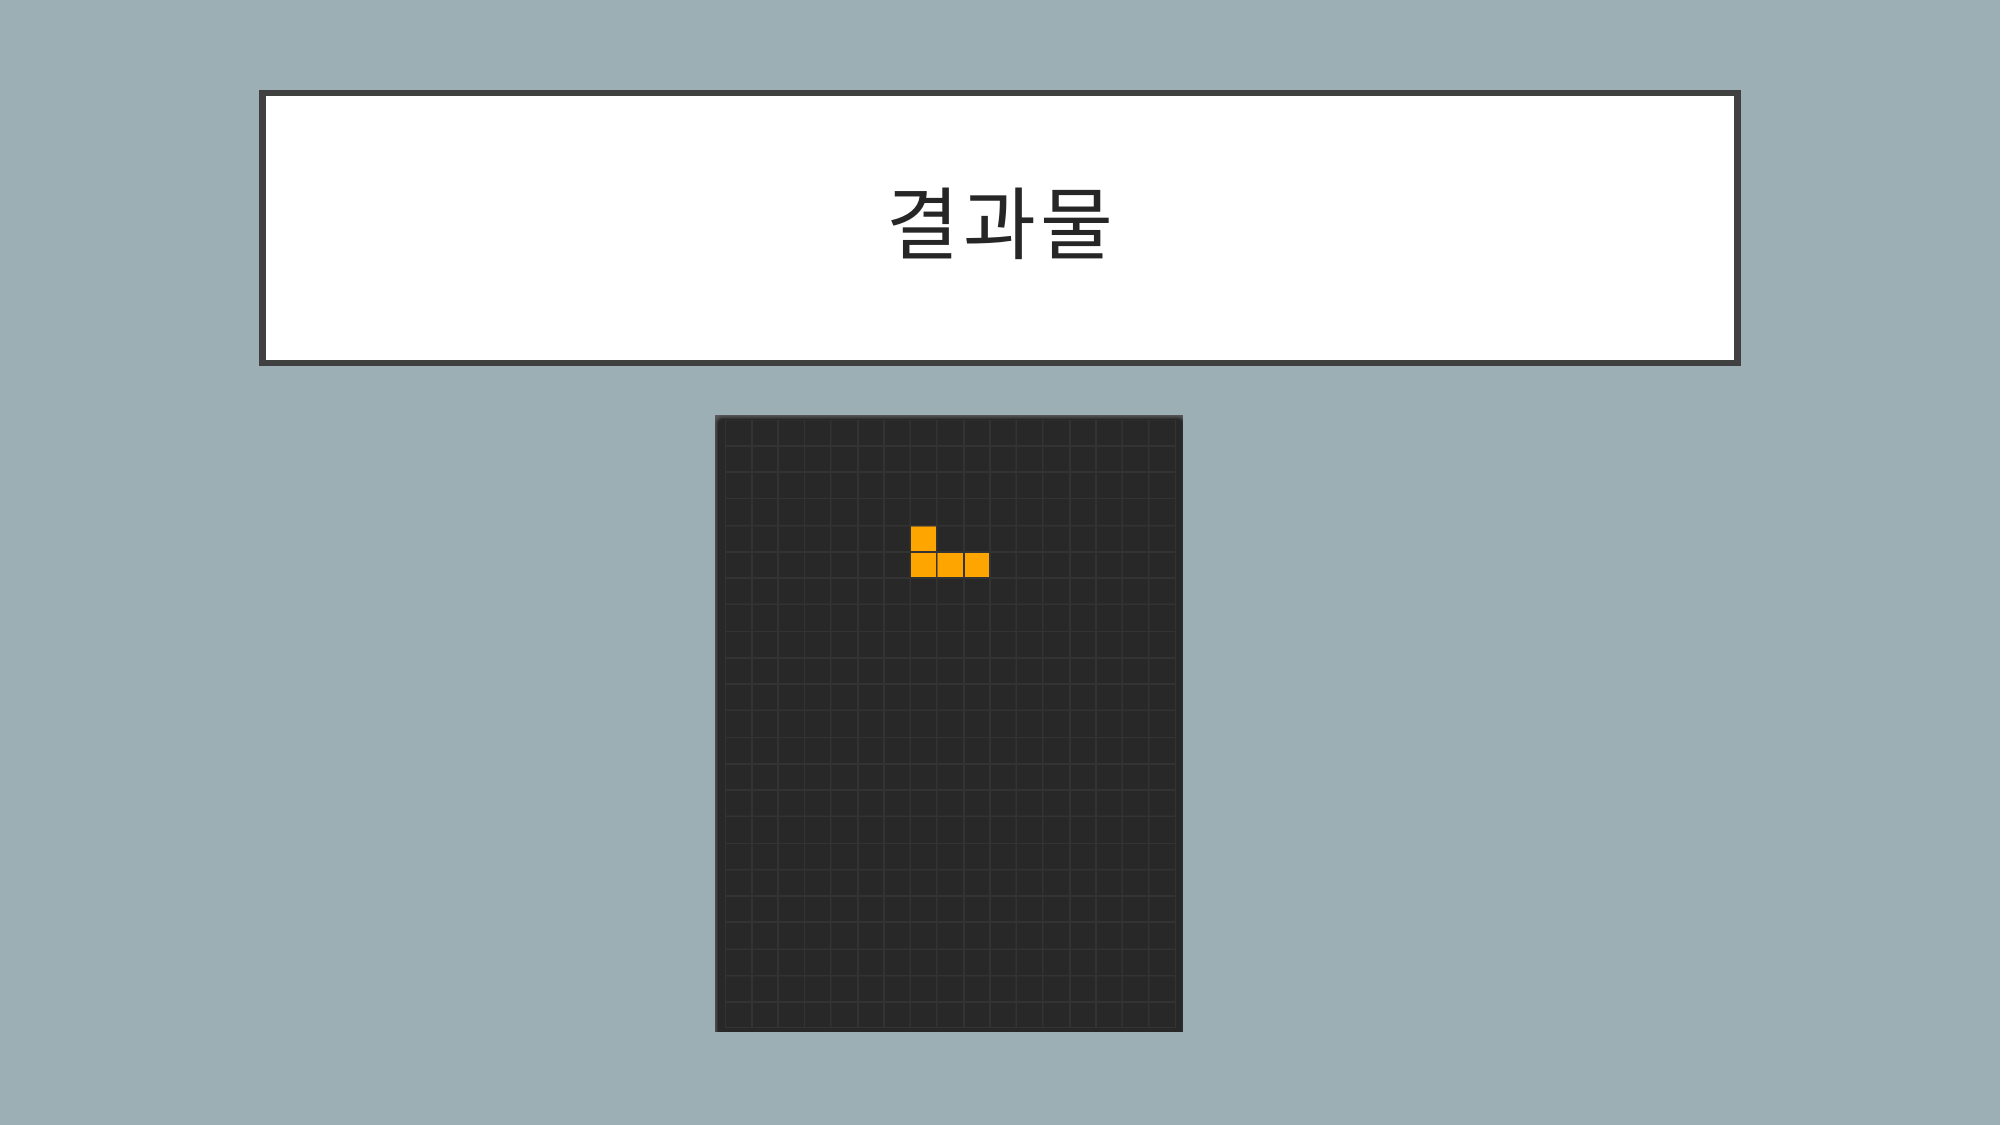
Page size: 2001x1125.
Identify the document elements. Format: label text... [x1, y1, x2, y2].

picture [715, 415, 1183, 1032]
title 결과물 [259, 90, 1741, 366]
